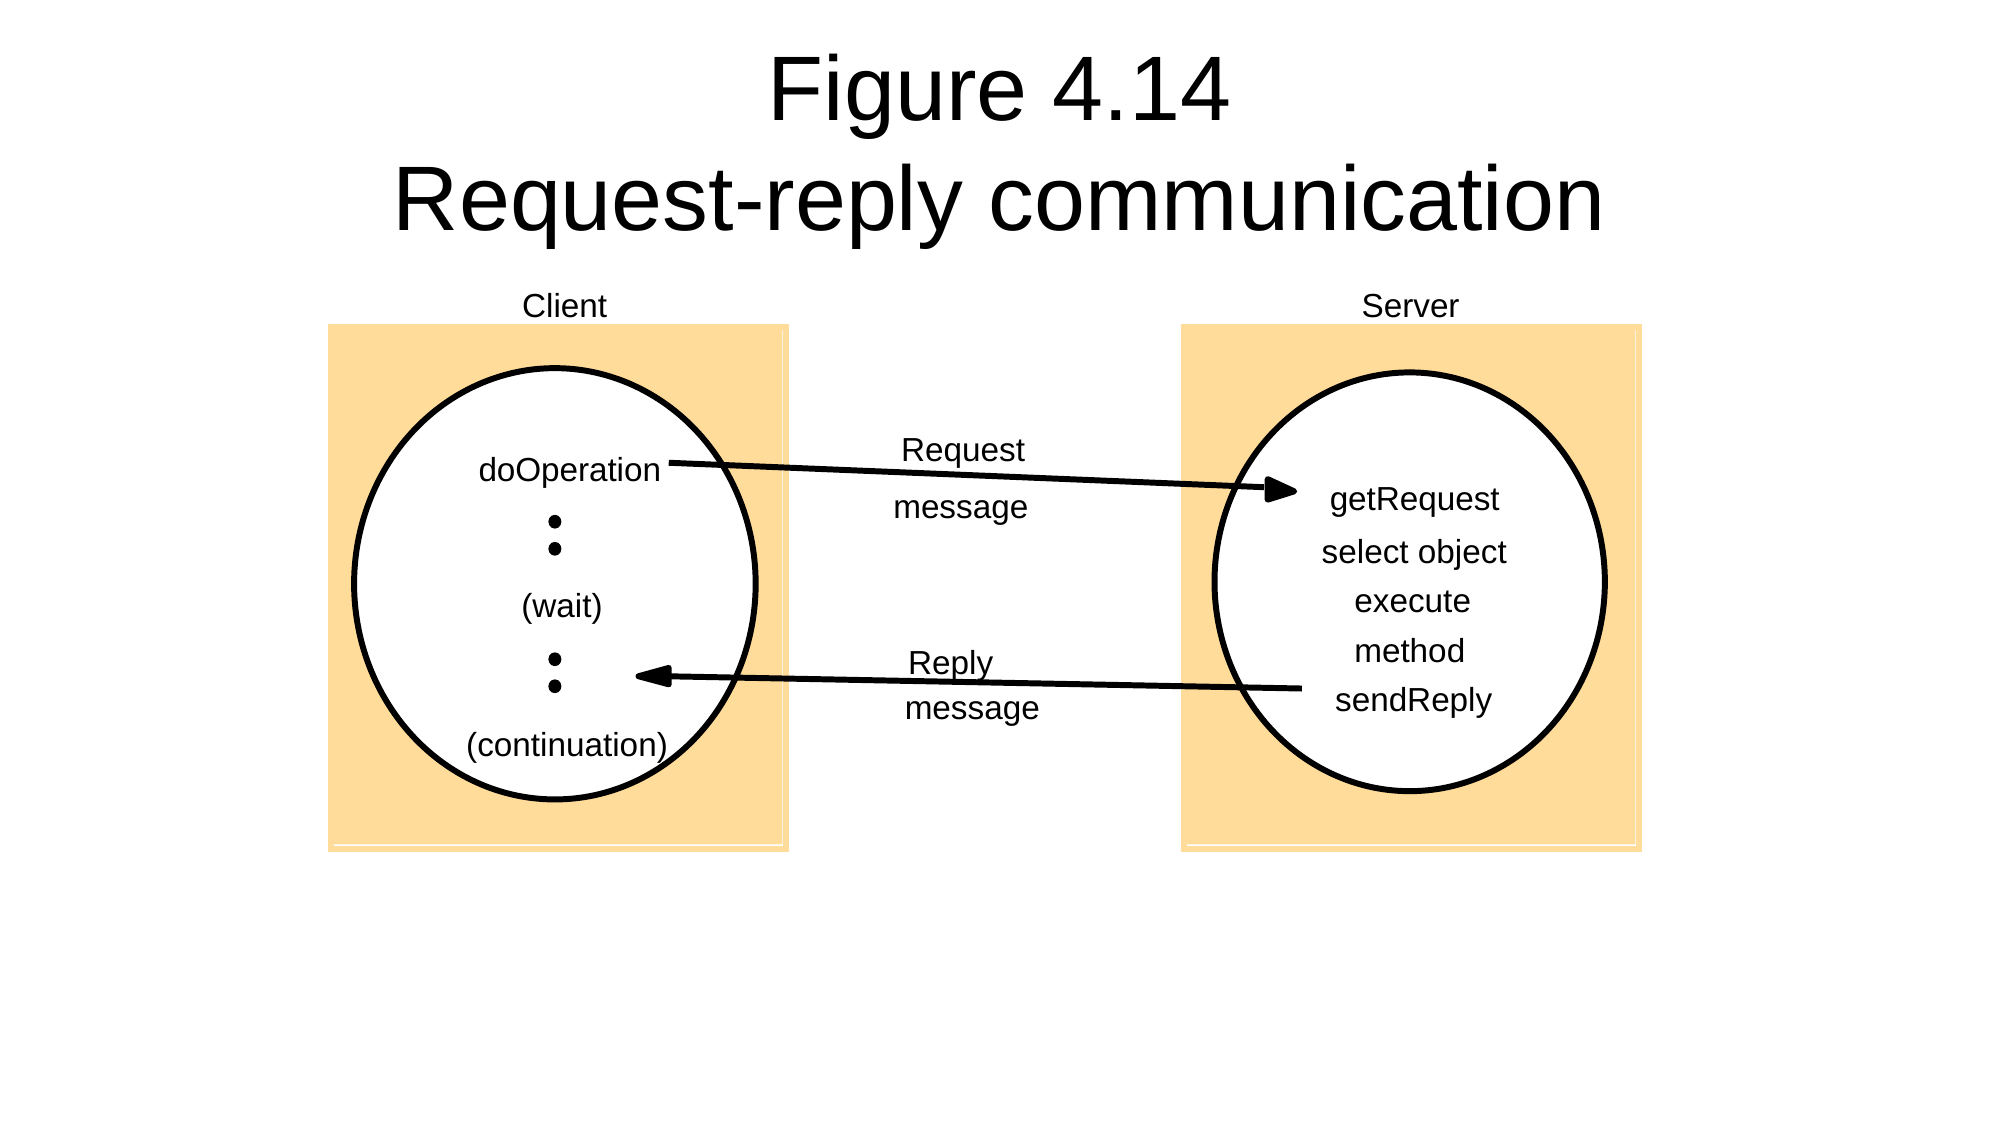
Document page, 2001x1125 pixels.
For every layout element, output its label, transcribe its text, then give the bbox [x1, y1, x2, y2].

text_box doOperation [478, 448, 662, 489]
text_box select object [1321, 530, 1508, 571]
text_box Server [1361, 284, 1460, 325]
text_box sendReply [1335, 678, 1493, 719]
text_box (continuation) [466, 723, 669, 764]
text_box message [893, 485, 1029, 526]
text_box [331, 327, 787, 849]
text_box [354, 368, 756, 800]
text_box Client [522, 284, 608, 325]
text_box (wait) [521, 583, 603, 624]
title Figure 4.14 Request-reply communication [99, 45, 1900, 233]
text_box execute [1354, 579, 1472, 620]
text_box message [904, 686, 1041, 727]
text_box [1184, 327, 1639, 849]
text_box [548, 652, 561, 693]
text_box method [1354, 628, 1466, 669]
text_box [548, 515, 561, 556]
text_box [1267, 479, 1295, 500]
text_box [638, 667, 669, 685]
text_box getRequest [1329, 477, 1501, 518]
text_box Request [901, 427, 1026, 468]
text_box Reply [908, 641, 994, 682]
text_box [1214, 372, 1605, 792]
